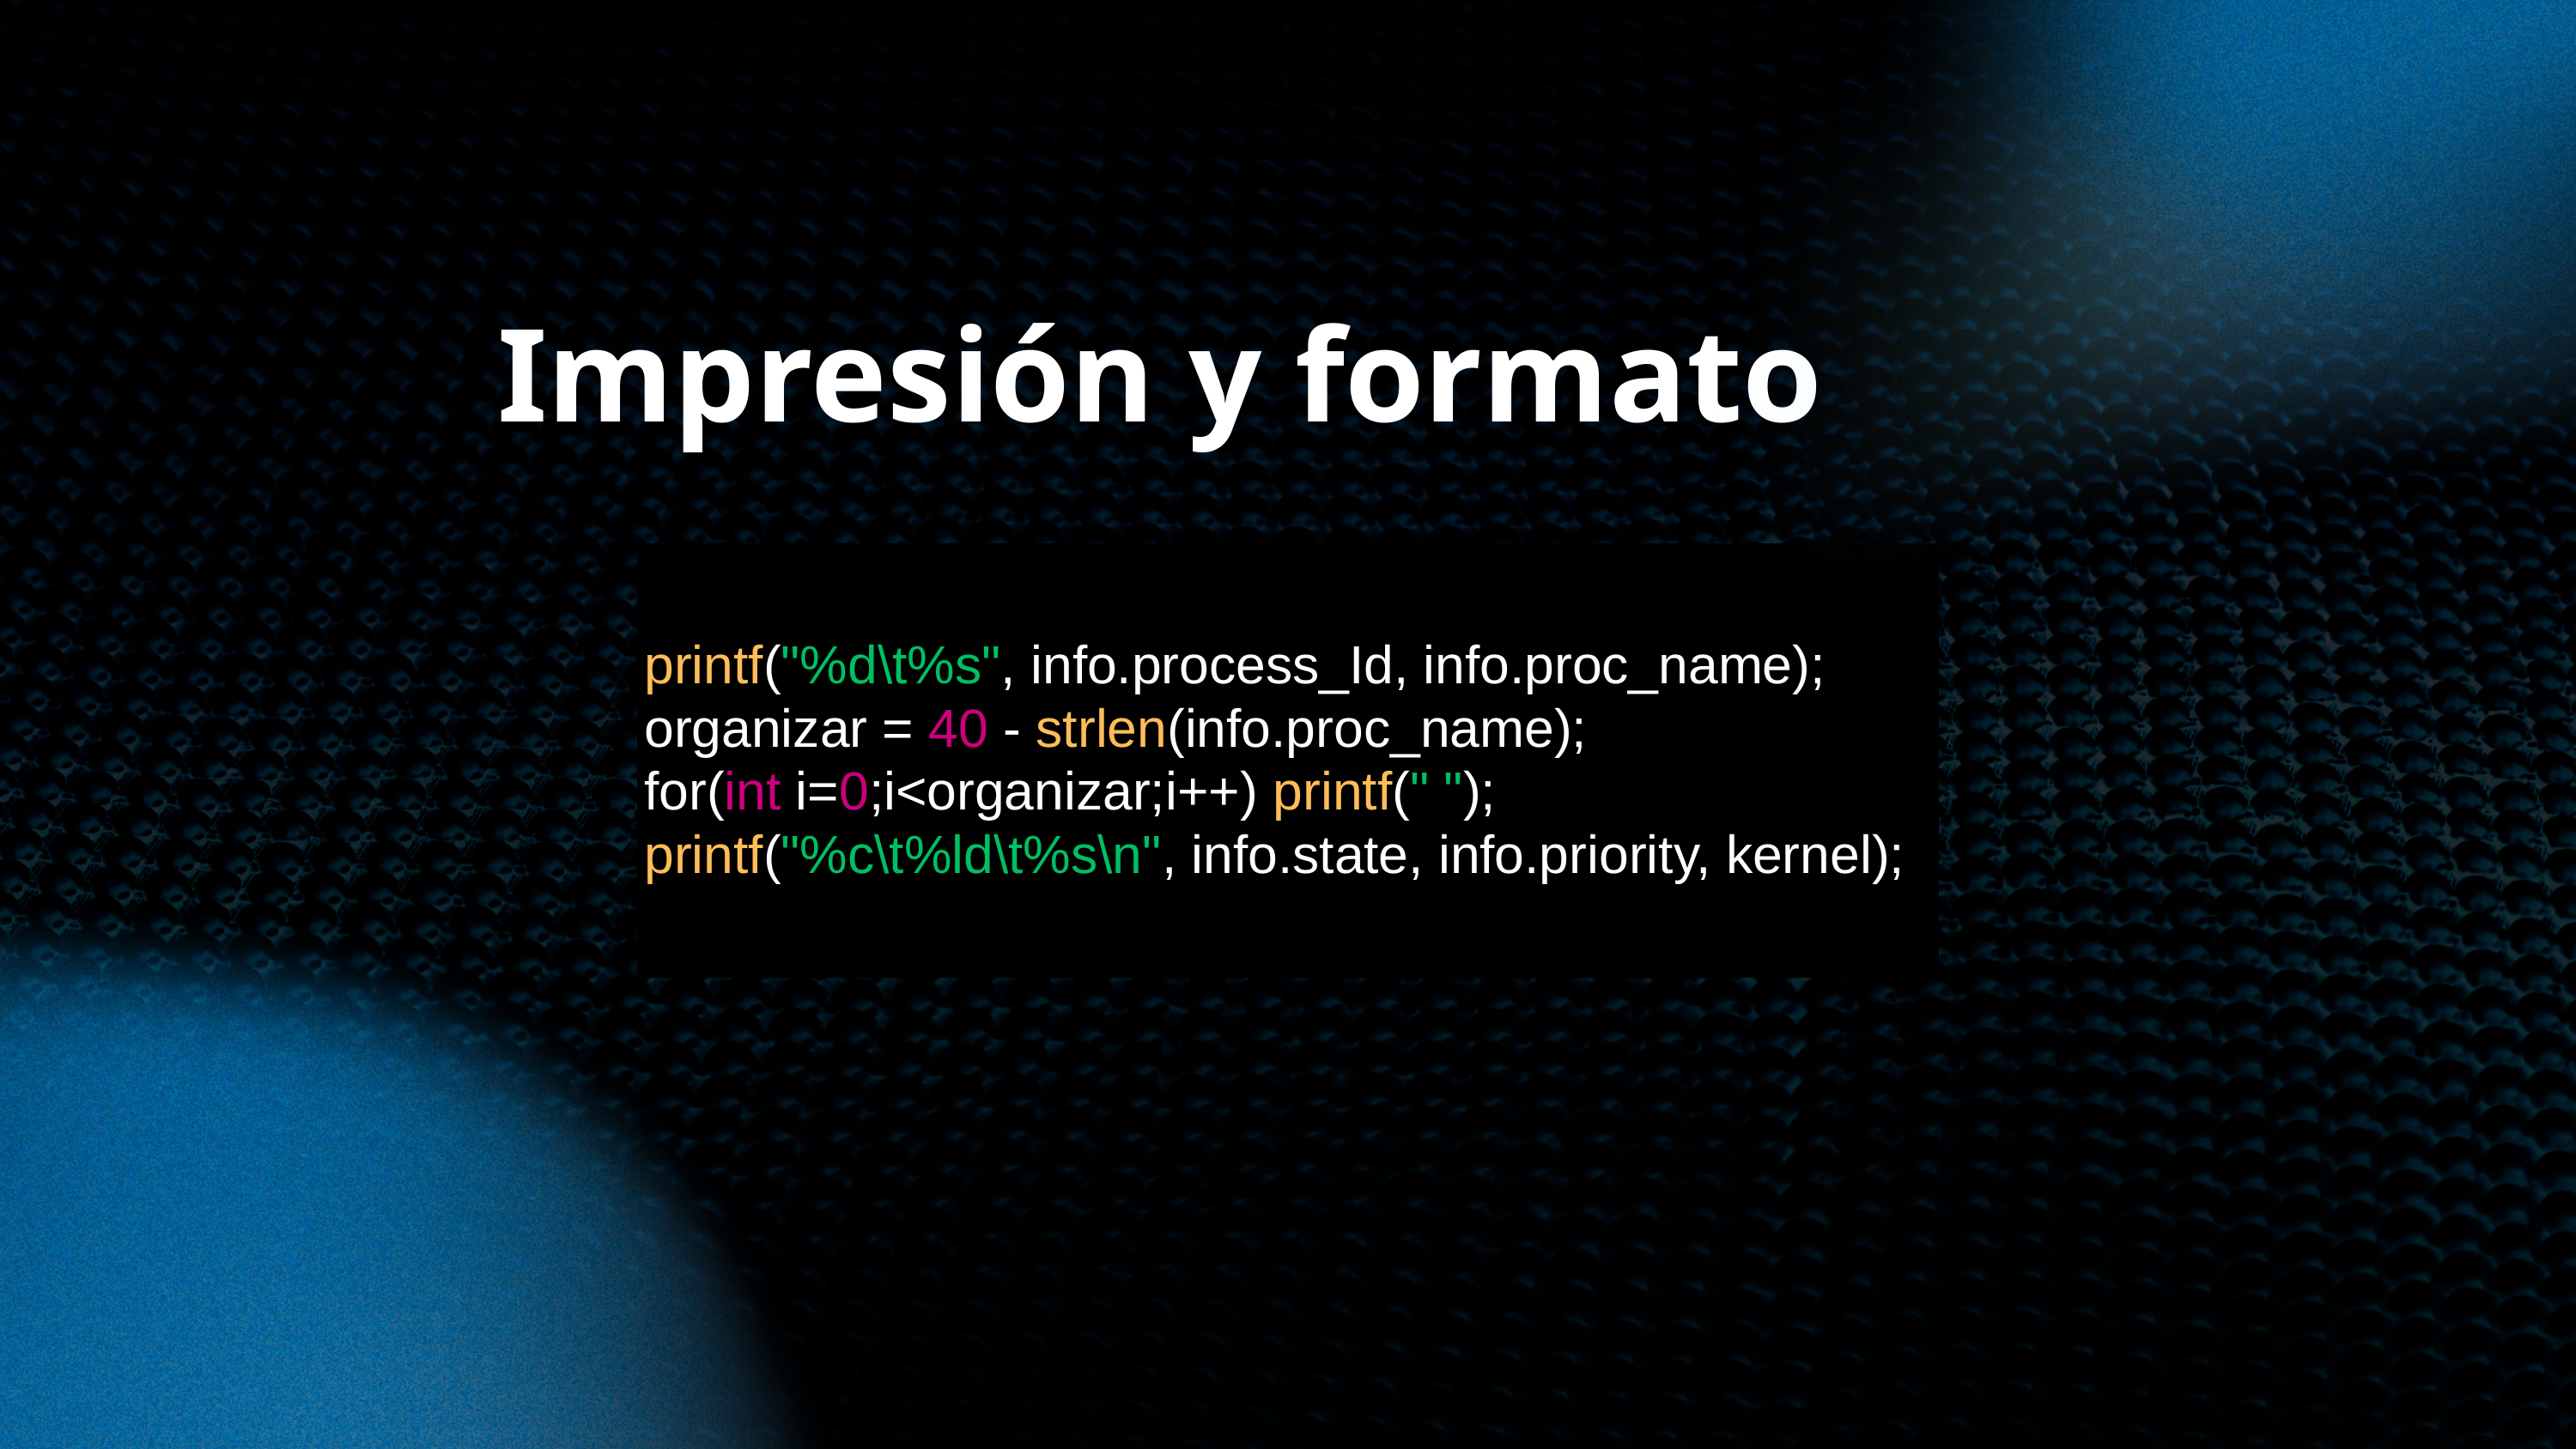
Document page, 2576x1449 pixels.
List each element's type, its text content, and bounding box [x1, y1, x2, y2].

text_box [0, 886, 943, 1449]
text_box Impresión y formato [497, 292, 1710, 447]
text_box [943, 585, 2576, 1449]
text_box [1710, 0, 2576, 585]
text_box [0, 0, 1710, 886]
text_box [636, 543, 1940, 979]
